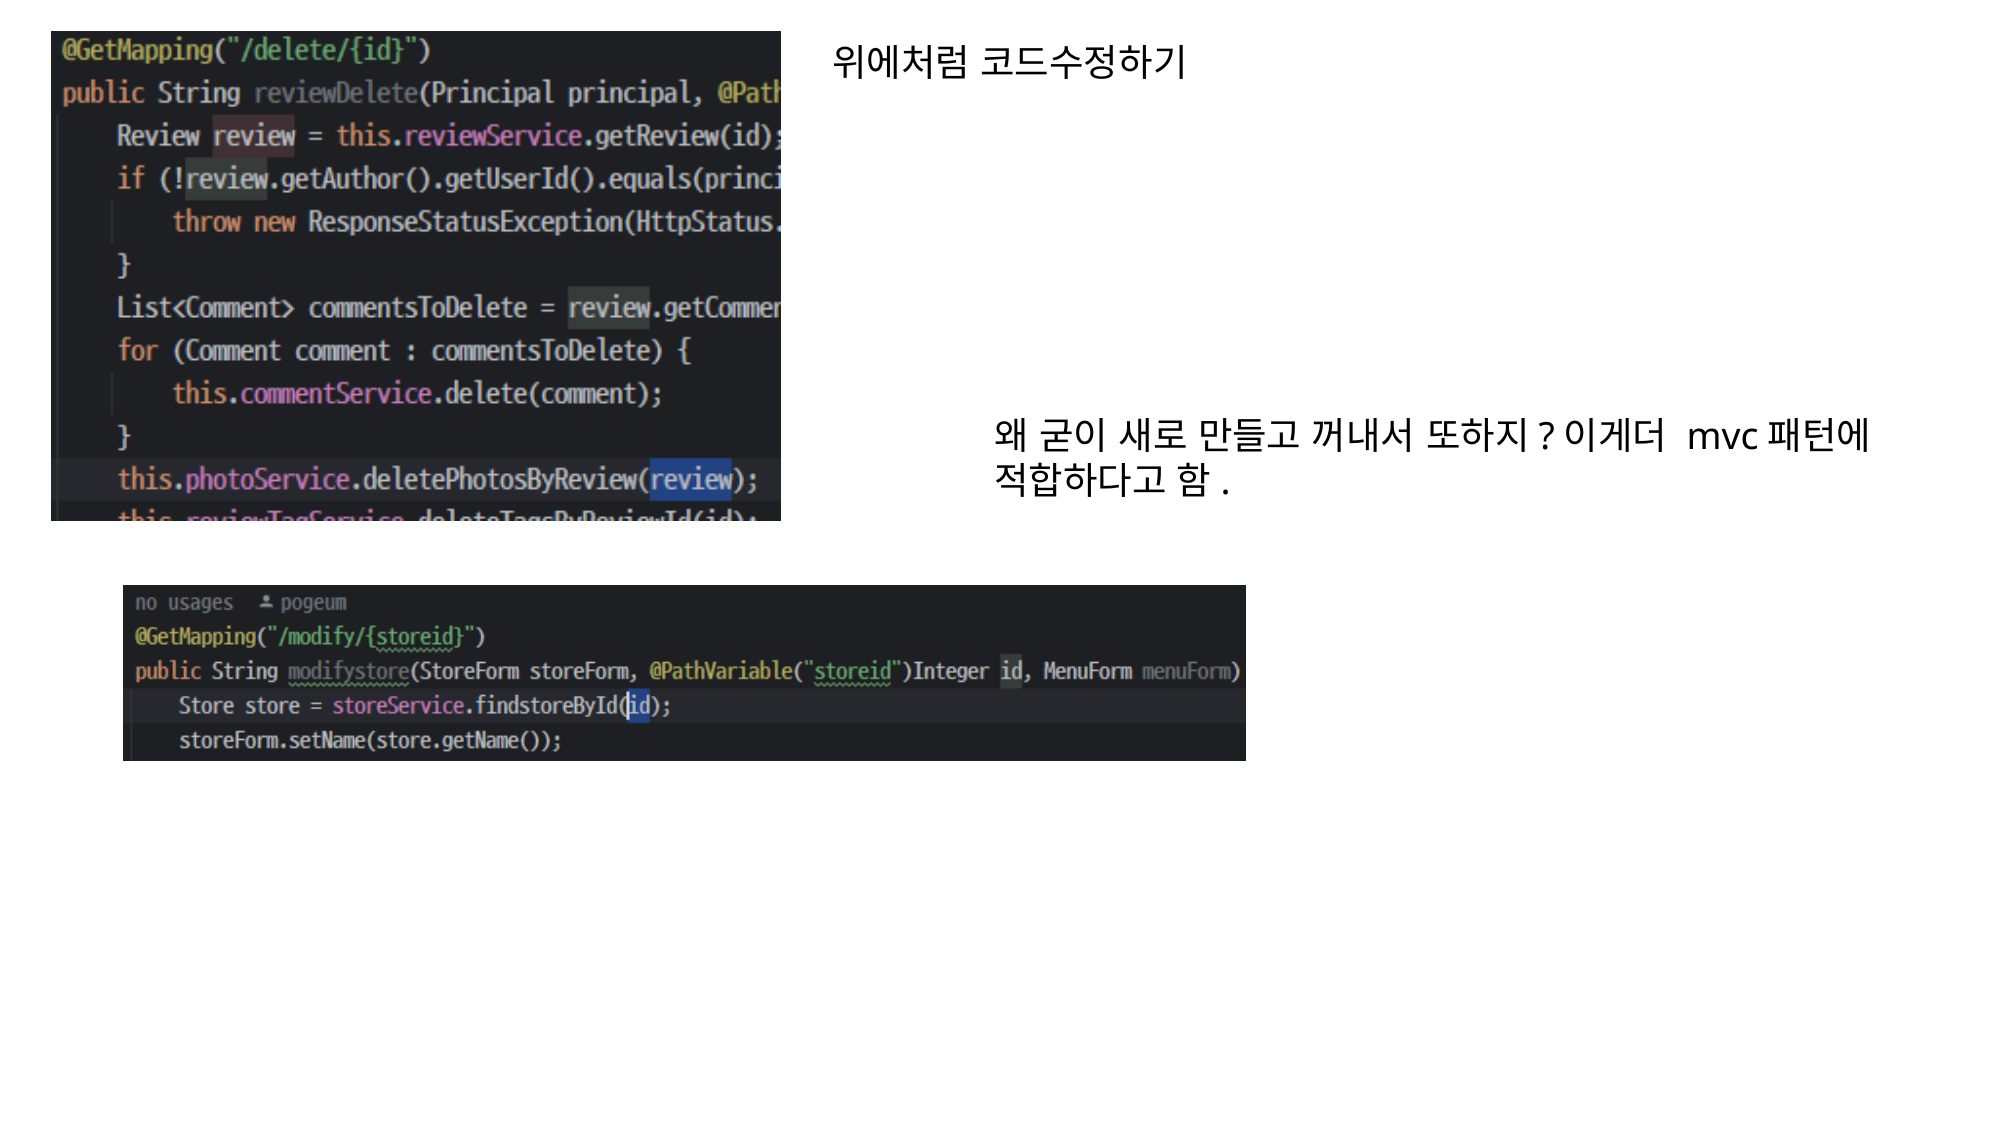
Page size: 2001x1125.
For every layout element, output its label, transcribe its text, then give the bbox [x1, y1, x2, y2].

picture [51, 31, 781, 521]
text_box 왜 굳이 새로 만들고 꺼내서 또하지?이게더 mvc패턴에 적합하다고 함. [979, 404, 1975, 510]
text_box 위에처럼 코드수정하기 [817, 31, 1813, 92]
picture [123, 585, 1246, 761]
